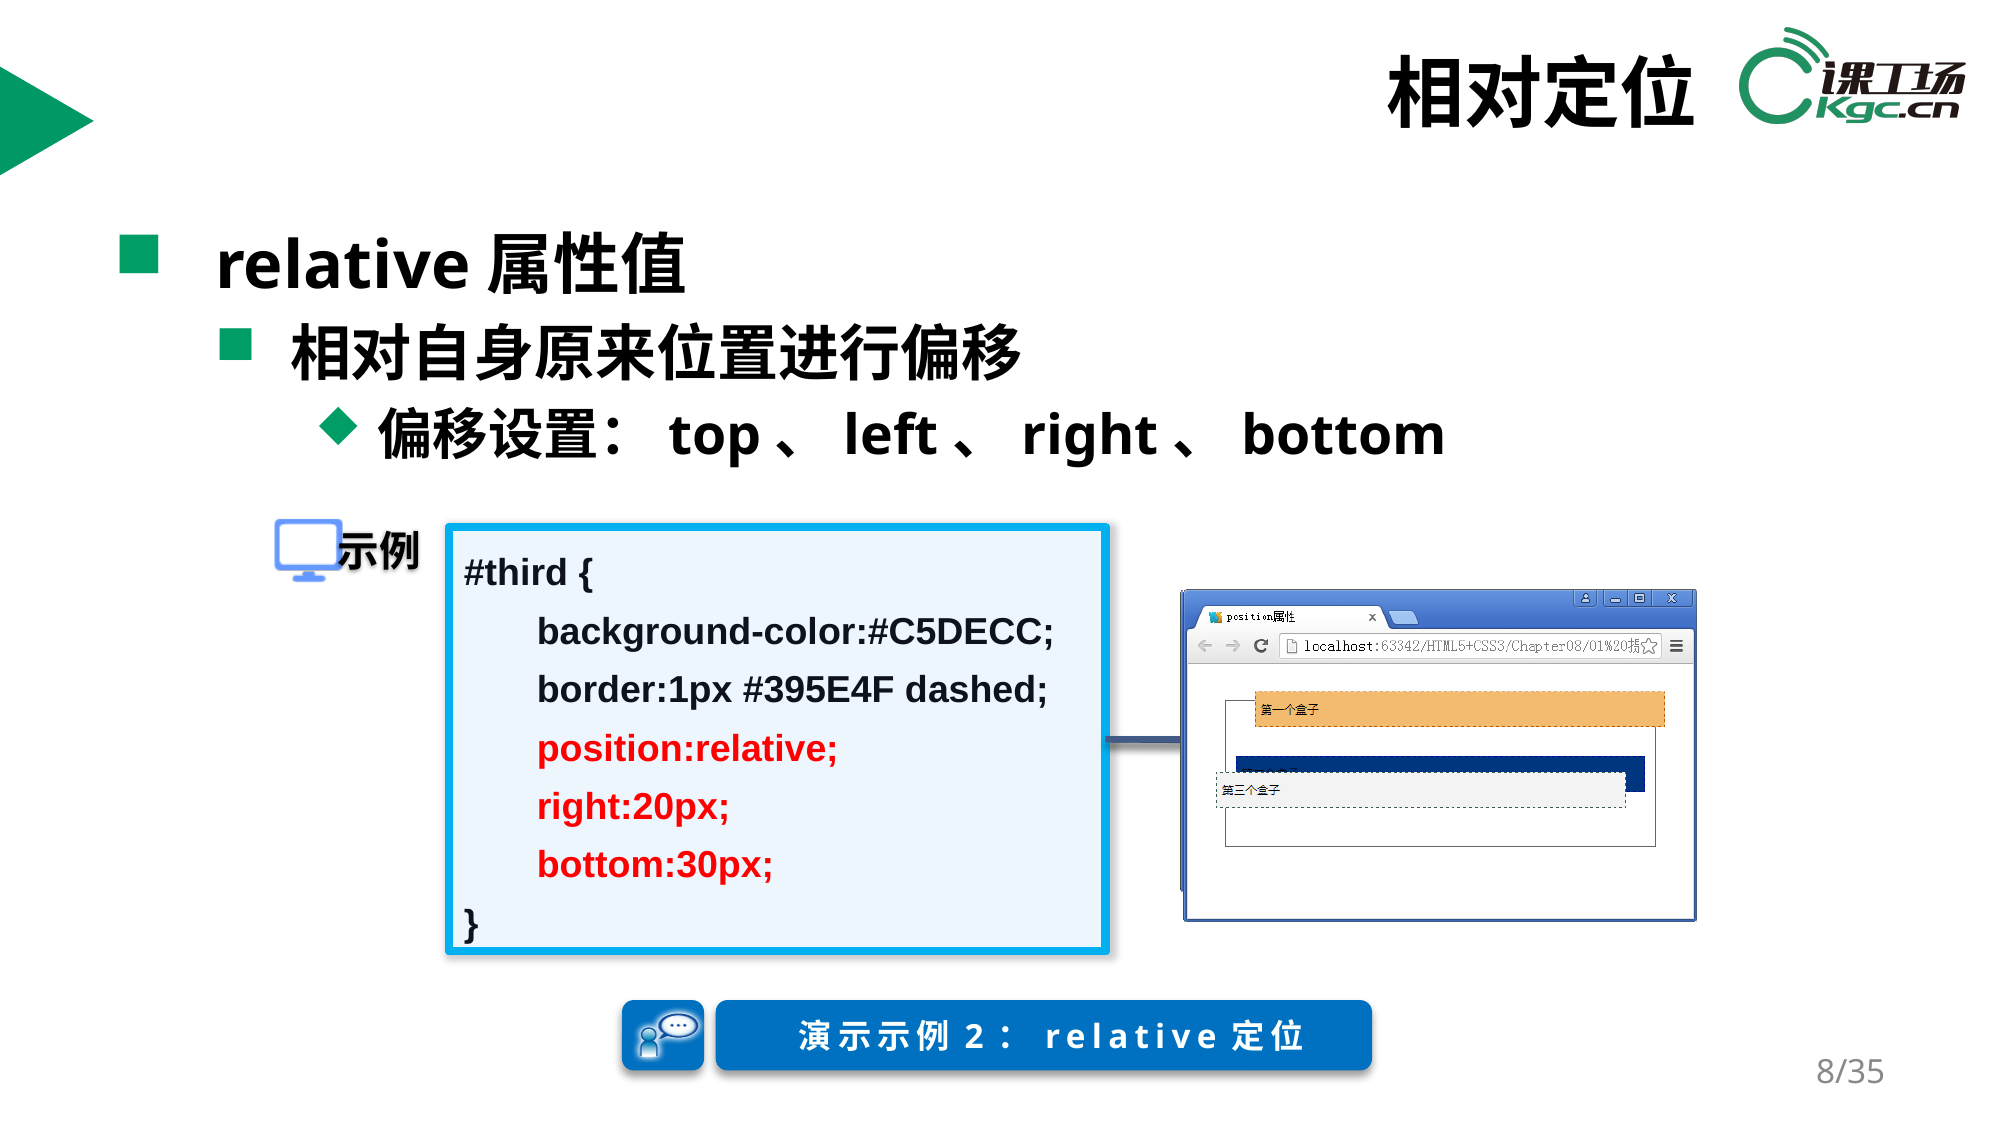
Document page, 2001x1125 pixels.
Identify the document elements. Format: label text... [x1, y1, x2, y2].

title 相对定位 [1371, 46, 1721, 133]
list relative属性值 相对自身原来位置进行偏移 偏移设置：top、left、right、bottom [99, 214, 1900, 1005]
picture [1739, 27, 1966, 124]
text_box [273, 515, 437, 584]
picture [1179, 589, 1697, 923]
slide_number /35 [1433, 1042, 1901, 1104]
text_box #third { background-color:#C5DECC; border:1px #395E4F dashed; position:relative; right:20px; bottom:30px; } [449, 527, 1106, 952]
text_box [621, 999, 1373, 1071]
